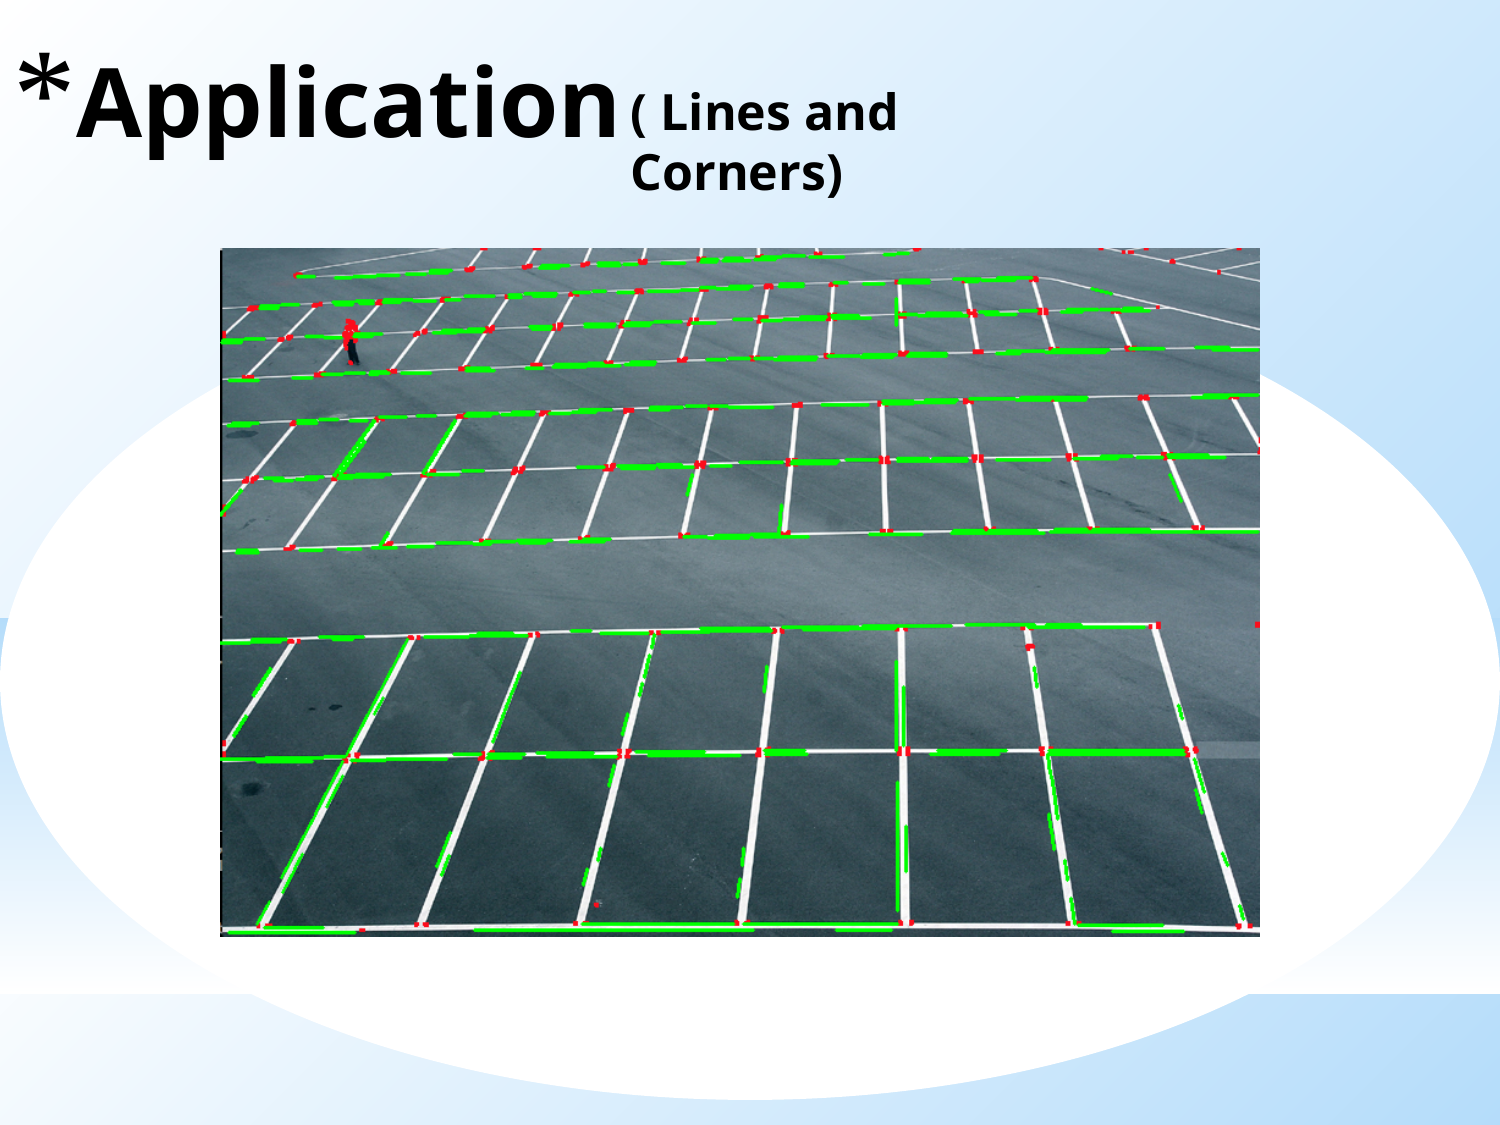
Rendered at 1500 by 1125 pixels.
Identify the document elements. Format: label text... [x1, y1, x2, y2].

text_box ( Lines and Corners) [616, 73, 1123, 209]
text_box Application [0, 34, 1069, 222]
picture [220, 248, 1260, 937]
